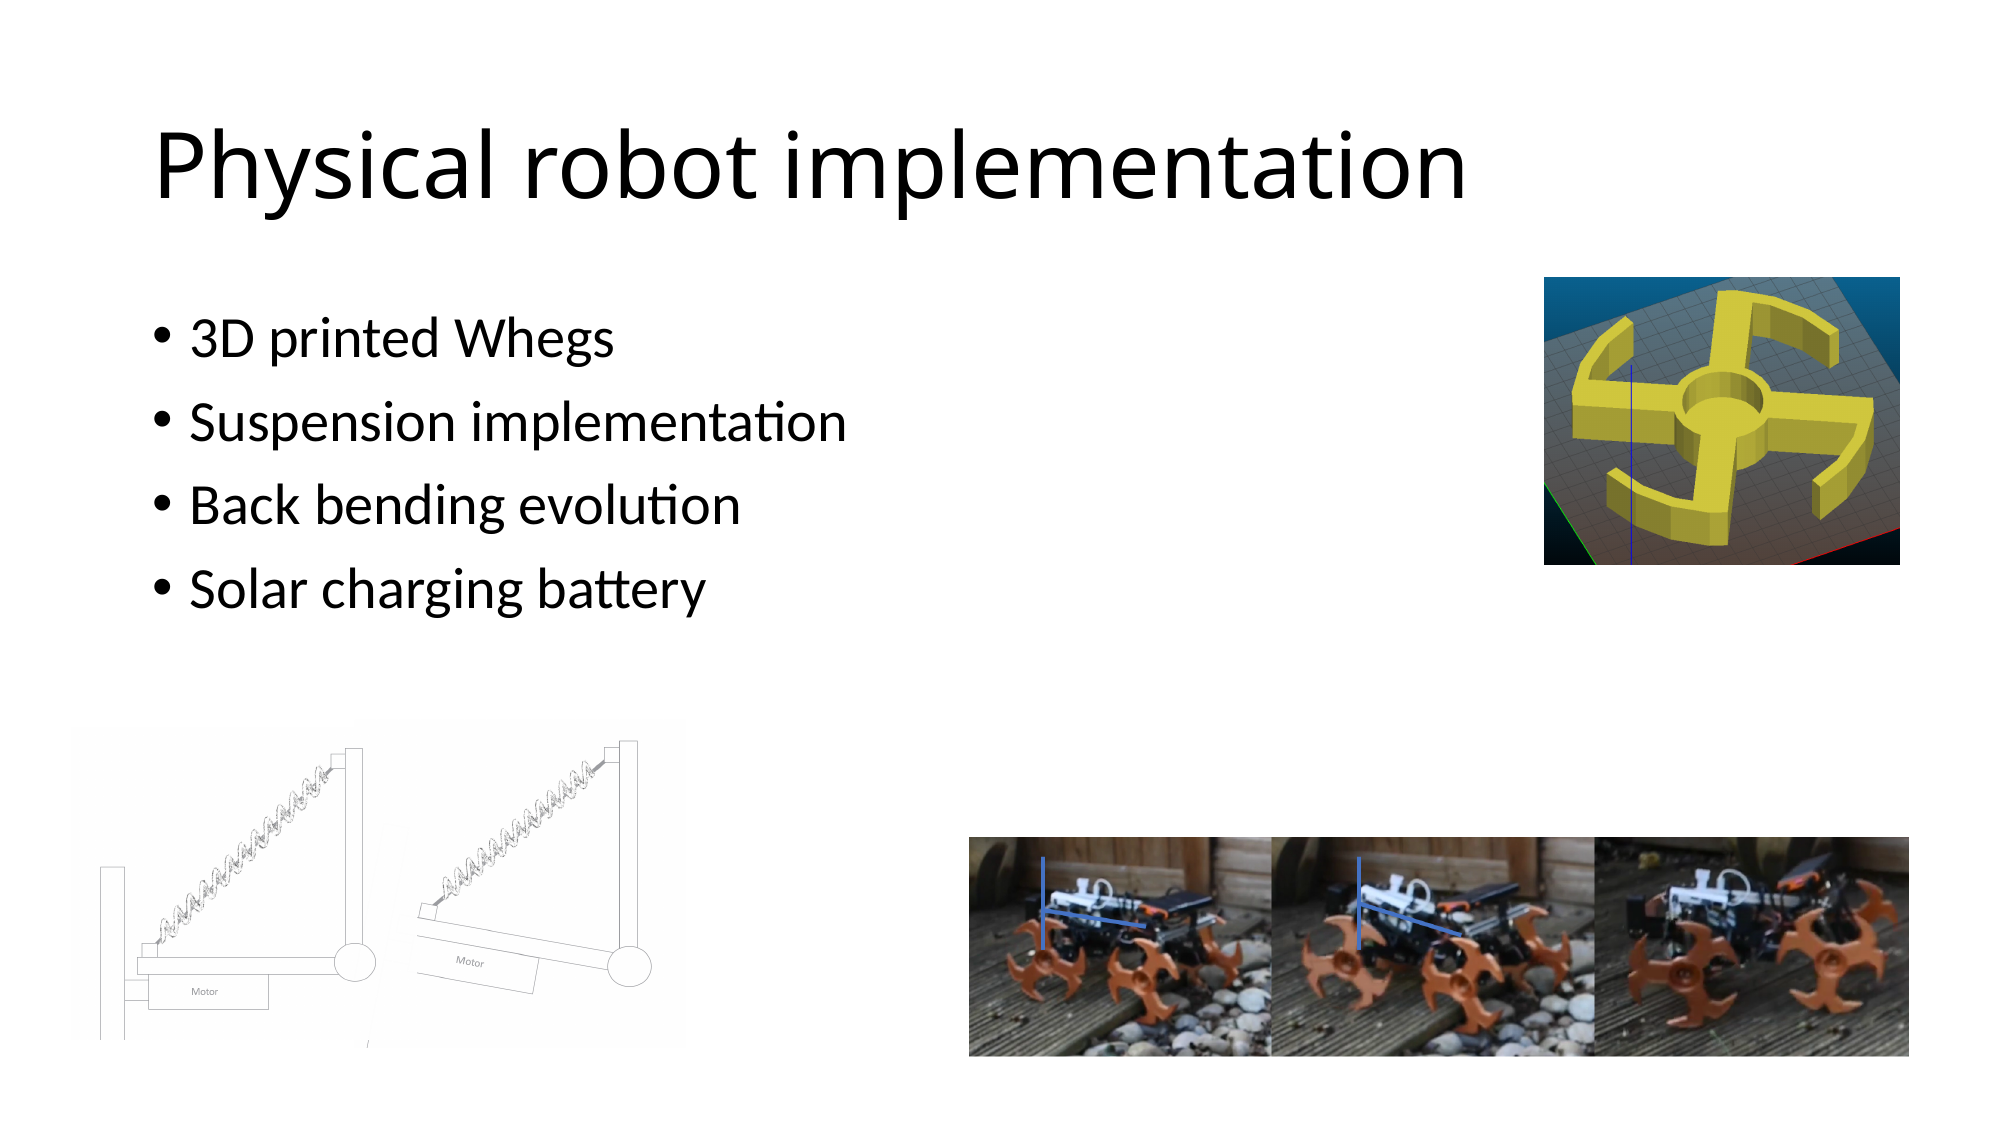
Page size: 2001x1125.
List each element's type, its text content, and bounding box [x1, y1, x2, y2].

title Physical robot implementation [137, 59, 1863, 278]
picture [71, 719, 686, 1048]
picture [969, 837, 1909, 1057]
picture [1544, 277, 1900, 565]
list 3D printed Whegs Suspension implementation Back bending evolution Solar charging battery [137, 299, 1863, 1014]
